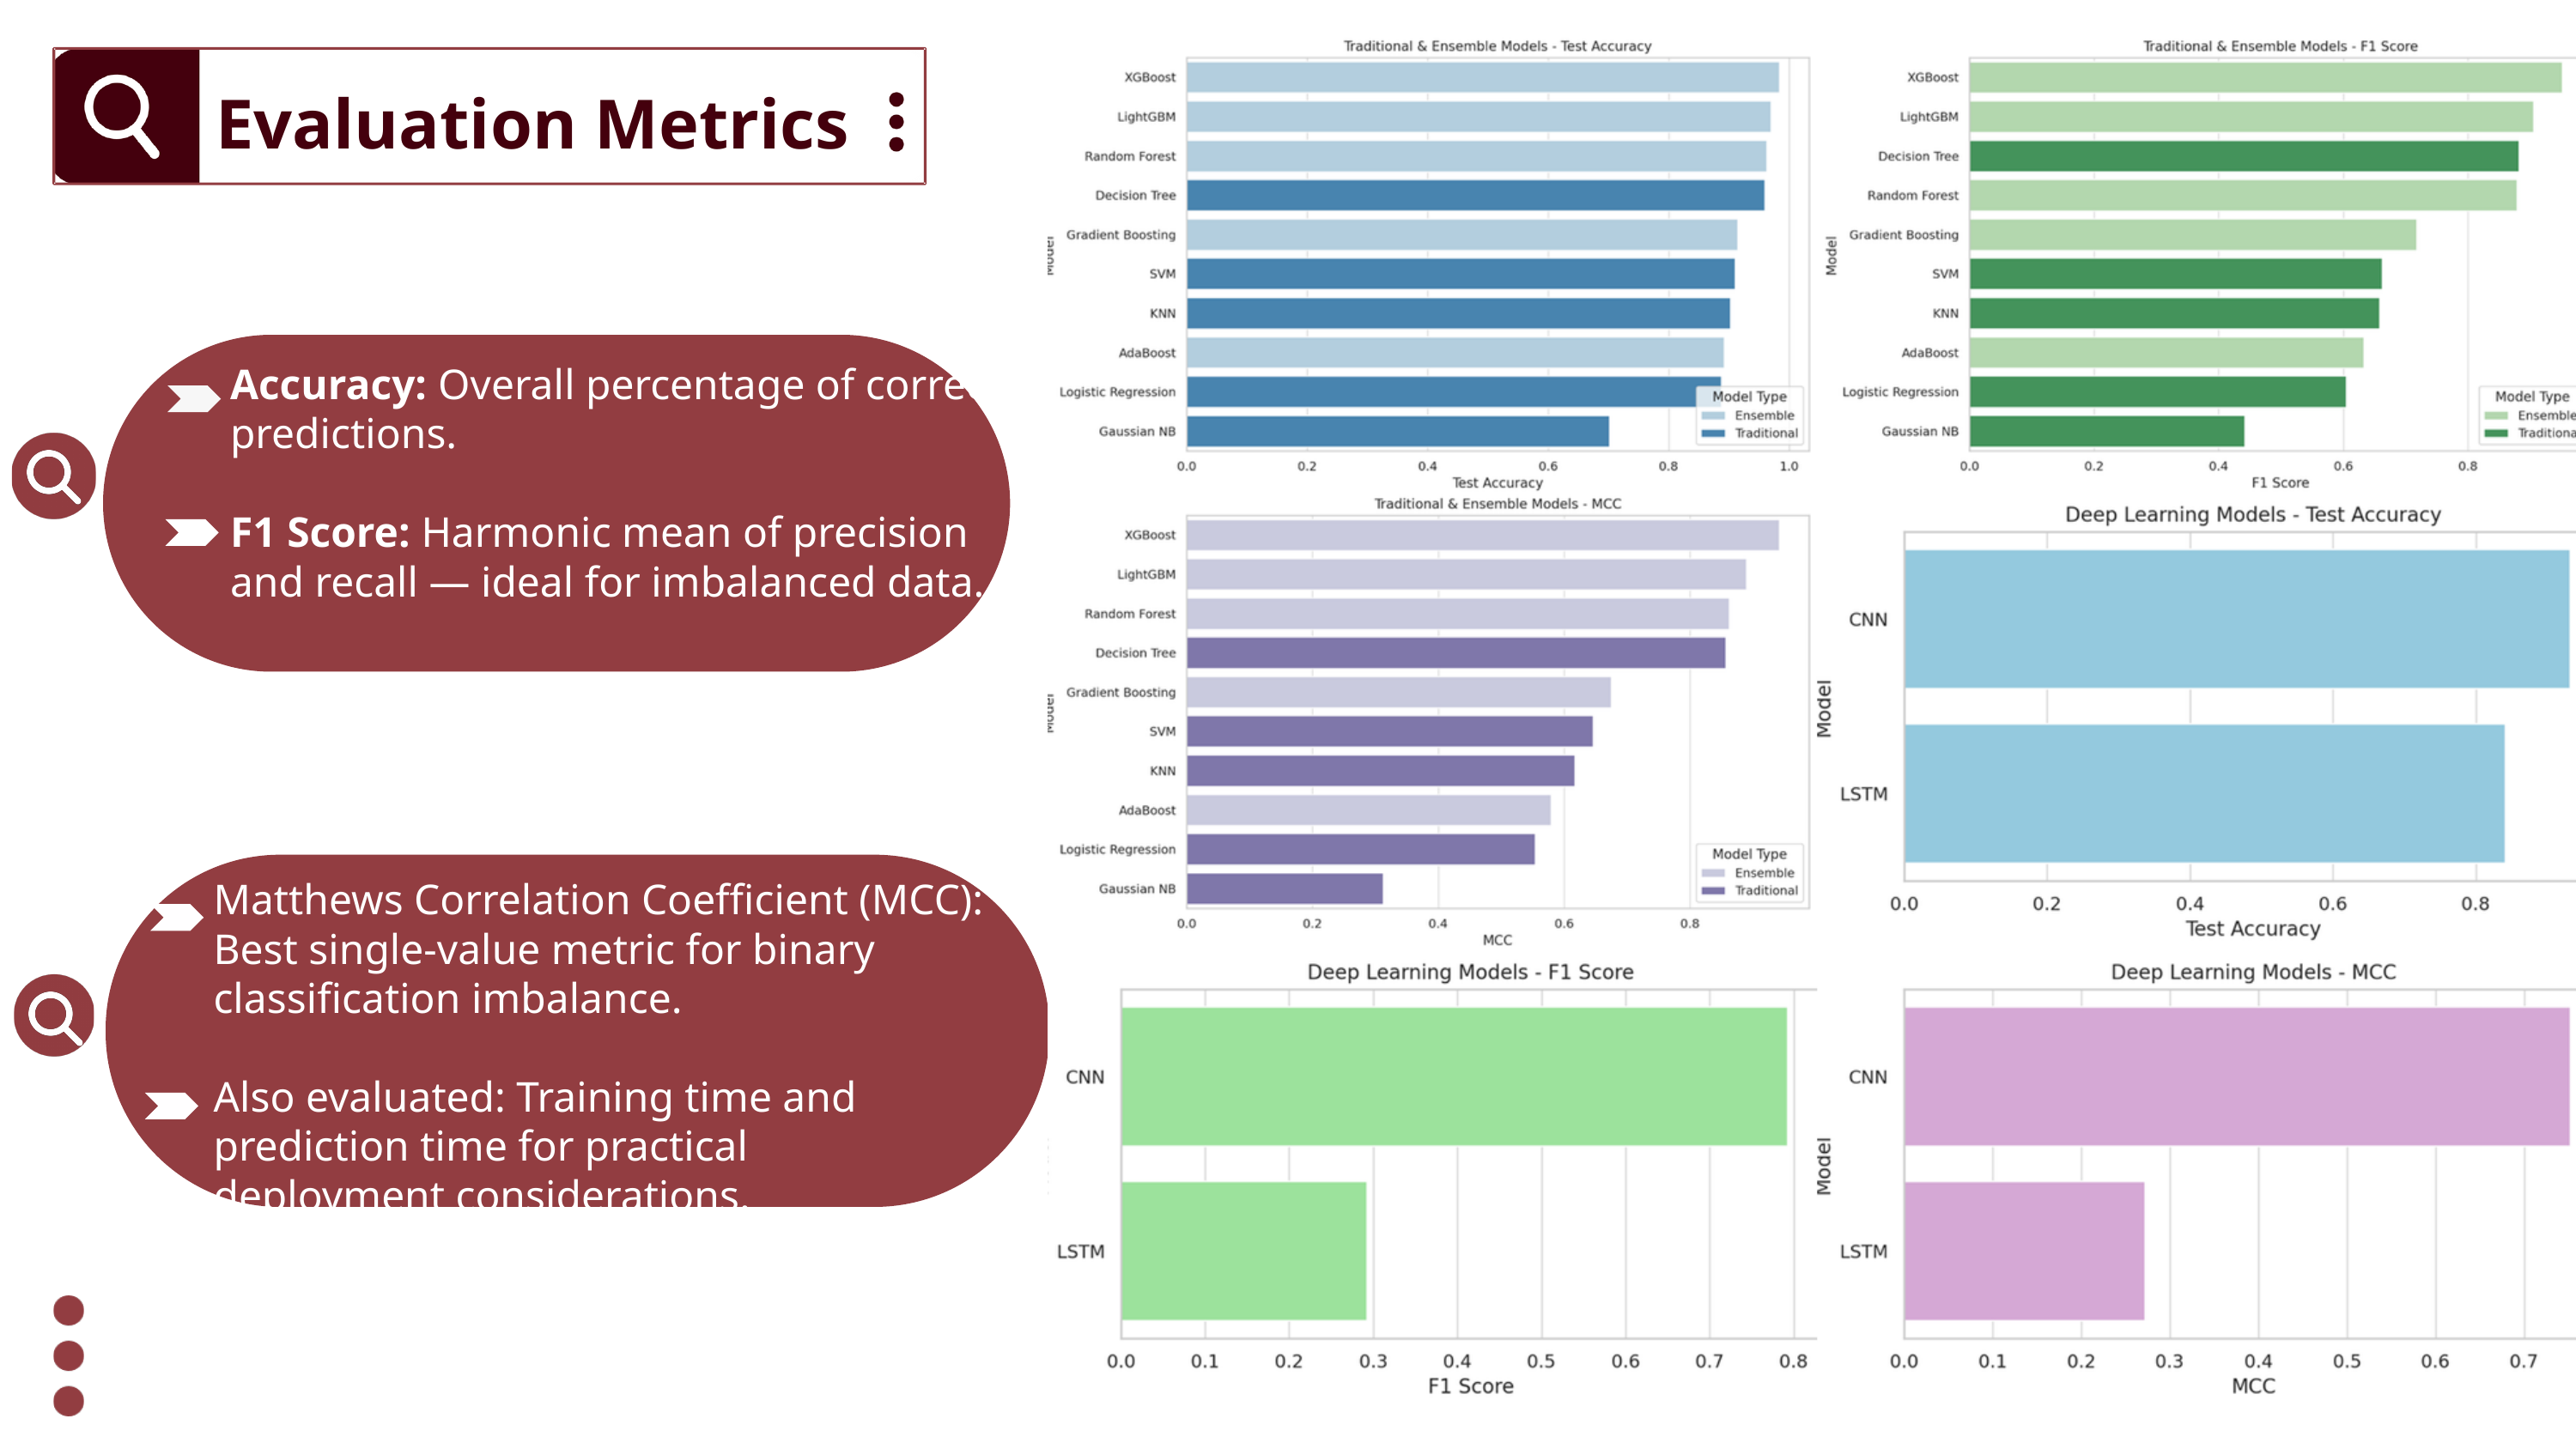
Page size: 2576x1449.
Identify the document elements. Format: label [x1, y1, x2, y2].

text_box [28, 991, 83, 1046]
text_box [213, 878, 985, 1185]
text_box [14, 955, 94, 1058]
text_box [53, 1295, 84, 1416]
text_box [167, 385, 222, 413]
text_box [27, 450, 82, 505]
text_box [165, 518, 219, 547]
text_box [105, 854, 1050, 1208]
text_box [11, 412, 96, 519]
text_box [216, 54, 874, 209]
text_box [229, 362, 1018, 670]
text_box [1048, 37, 2576, 1410]
text_box [102, 334, 1011, 672]
text_box [149, 903, 204, 931]
text_box [144, 1092, 199, 1120]
text_box [52, 46, 927, 185]
